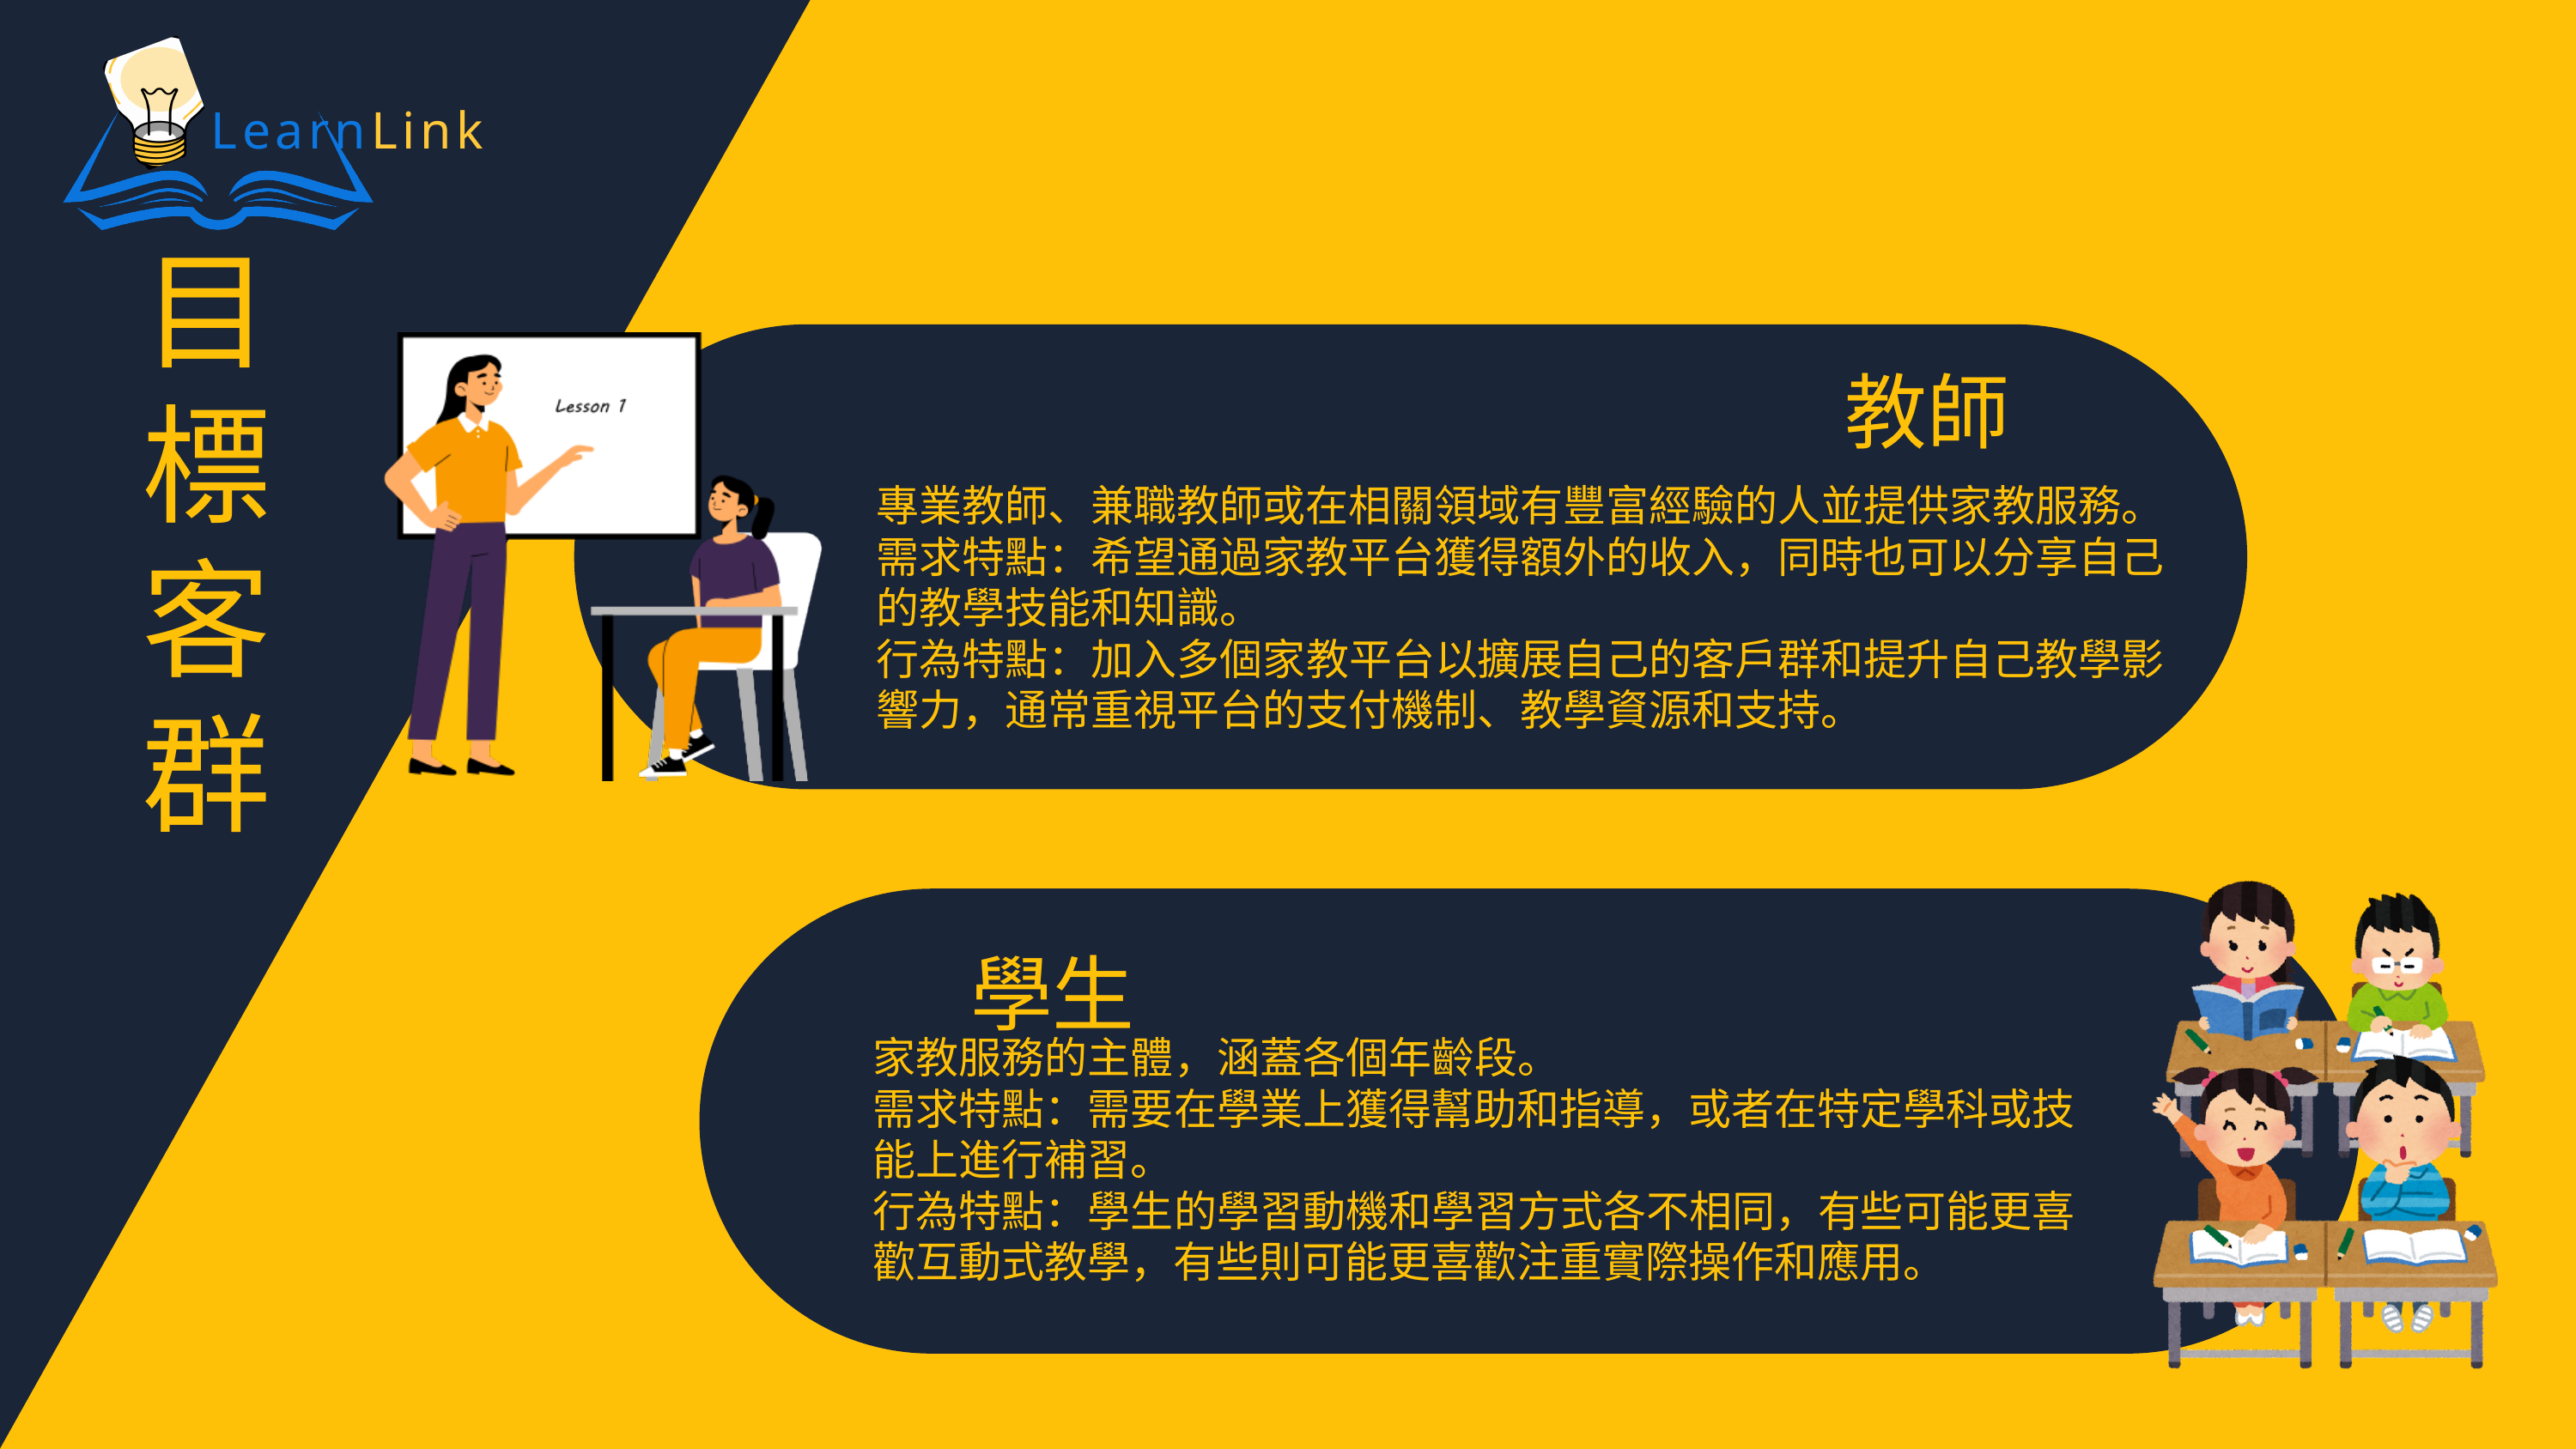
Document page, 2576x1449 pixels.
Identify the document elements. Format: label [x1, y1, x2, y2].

text_box [0, 318, 1130, 1130]
text_box [513, 879, 2499, 1369]
text_box [63, 27, 518, 847]
text_box [383, 324, 2248, 790]
